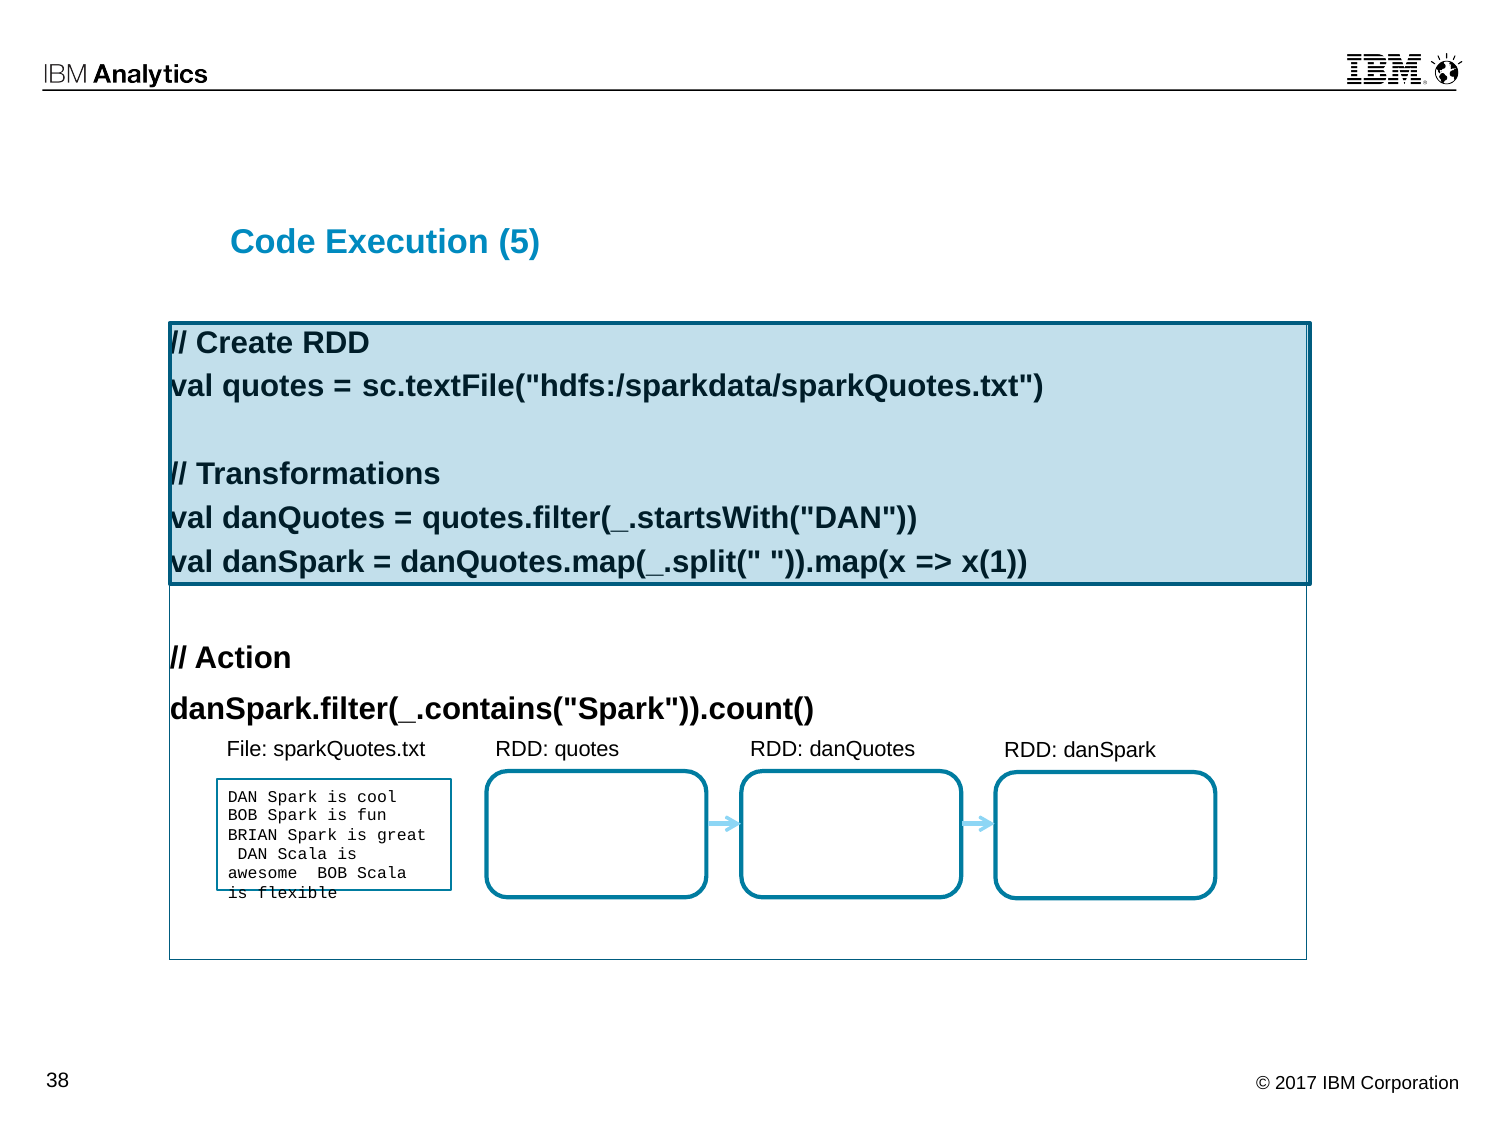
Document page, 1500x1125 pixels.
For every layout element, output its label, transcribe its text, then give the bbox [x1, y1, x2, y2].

list // Create RDD val quotes = sc.textFile("hdfs:/sparkdata/sparkQuotes.txt") // Transformations val danQuotes = quotes.filter(_.startsWith("DAN")) val danSpark = danQuotes.map(_.split(" ")).map(x => x(1)) // Action danSpark.filter(_.contains("Spark")).count() [169, 586, 1307, 960]
text_box [486, 771, 707, 898]
text_box File: sparkQuotes.txt [225, 734, 429, 762]
text_box [978, 815, 995, 832]
text_box [168, 321, 1312, 586]
text_box RDD: danSpark [1002, 736, 1159, 763]
title Code Execution (5) [227, 141, 1500, 335]
text_box RDD: quotes [493, 734, 623, 762]
picture [26, 46, 226, 102]
text_box [216, 779, 452, 891]
text_box RDD: danQuotes [748, 734, 919, 762]
text_box DAN Spark is cool BOB Spark is fun BRIAN Spark is great DAN Scala is awesome BOB Scala is flexible [226, 785, 437, 903]
text_box [995, 772, 1216, 899]
text_box [724, 815, 742, 832]
picture [1336, 42, 1471, 94]
text_box [741, 771, 962, 898]
